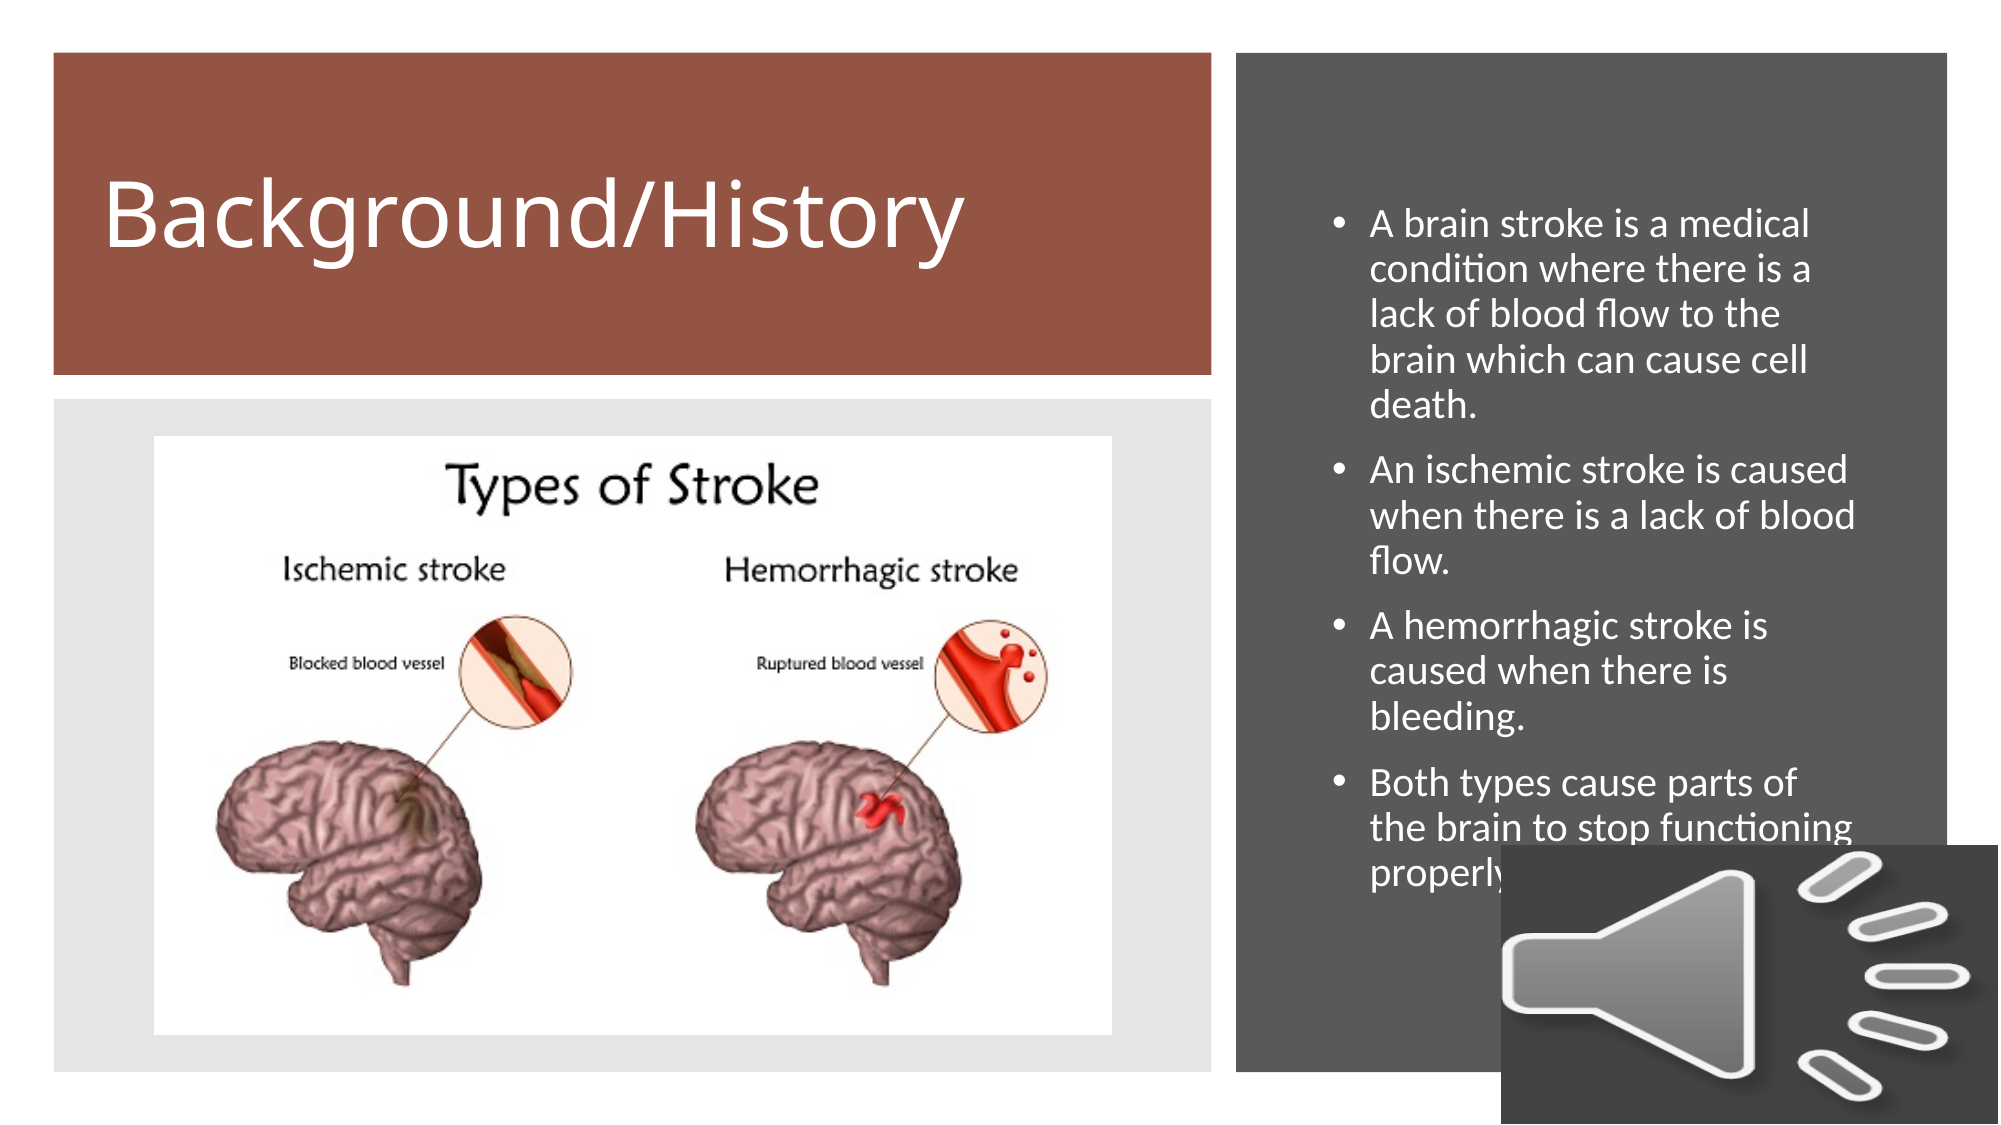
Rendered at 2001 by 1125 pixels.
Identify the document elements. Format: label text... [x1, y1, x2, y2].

list A brain stroke is a medical condition where there is a lack of blood flow to the brain which can cause cell death. An ischemic stroke is caused when there is a lack of blood flow. A hemorrhagic stroke is caused when there is bleeding. Both types cause parts of the brain to stop functioning properly. [1317, 150, 1879, 947]
title Background/History [85, 84, 1168, 352]
picture [153, 436, 1112, 1035]
text_box [1235, 52, 1948, 1073]
text_box [53, 398, 1212, 1073]
text_box [53, 52, 1212, 376]
picture [1500, 843, 2000, 1125]
